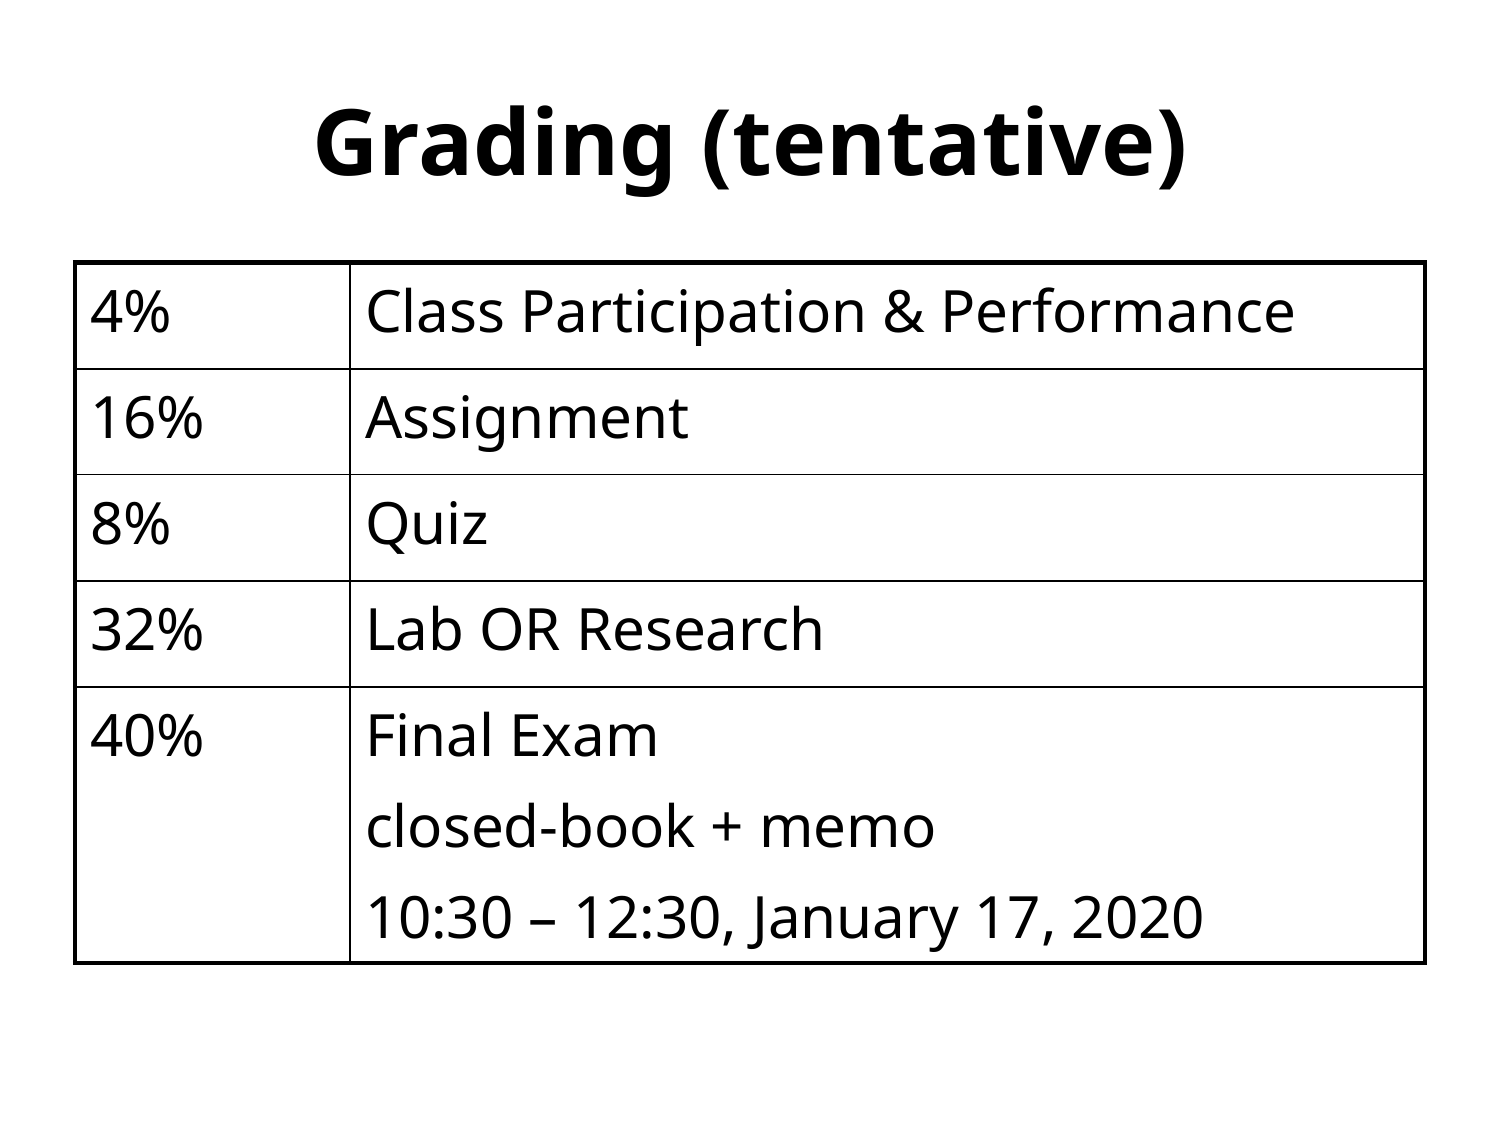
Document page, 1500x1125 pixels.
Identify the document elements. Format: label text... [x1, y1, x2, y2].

table_cell Quiz [351, 475, 1423, 580]
table_cell Lab OR Research [351, 582, 1423, 686]
title Grading (tentative) [75, 45, 1425, 233]
table_cell Final Exam closed-book + memo 10:30 – 12:30, January 17, 2020 [351, 688, 1423, 961]
table_cell Assignment [351, 370, 1423, 474]
table_cell 8% [77, 475, 349, 580]
table_header 4% [77, 265, 349, 368]
table_cell 32% [77, 582, 349, 686]
table_cell 16% [77, 370, 349, 474]
table_cell 40% [77, 688, 349, 961]
table_header Class Participation & Performance [351, 265, 1423, 368]
